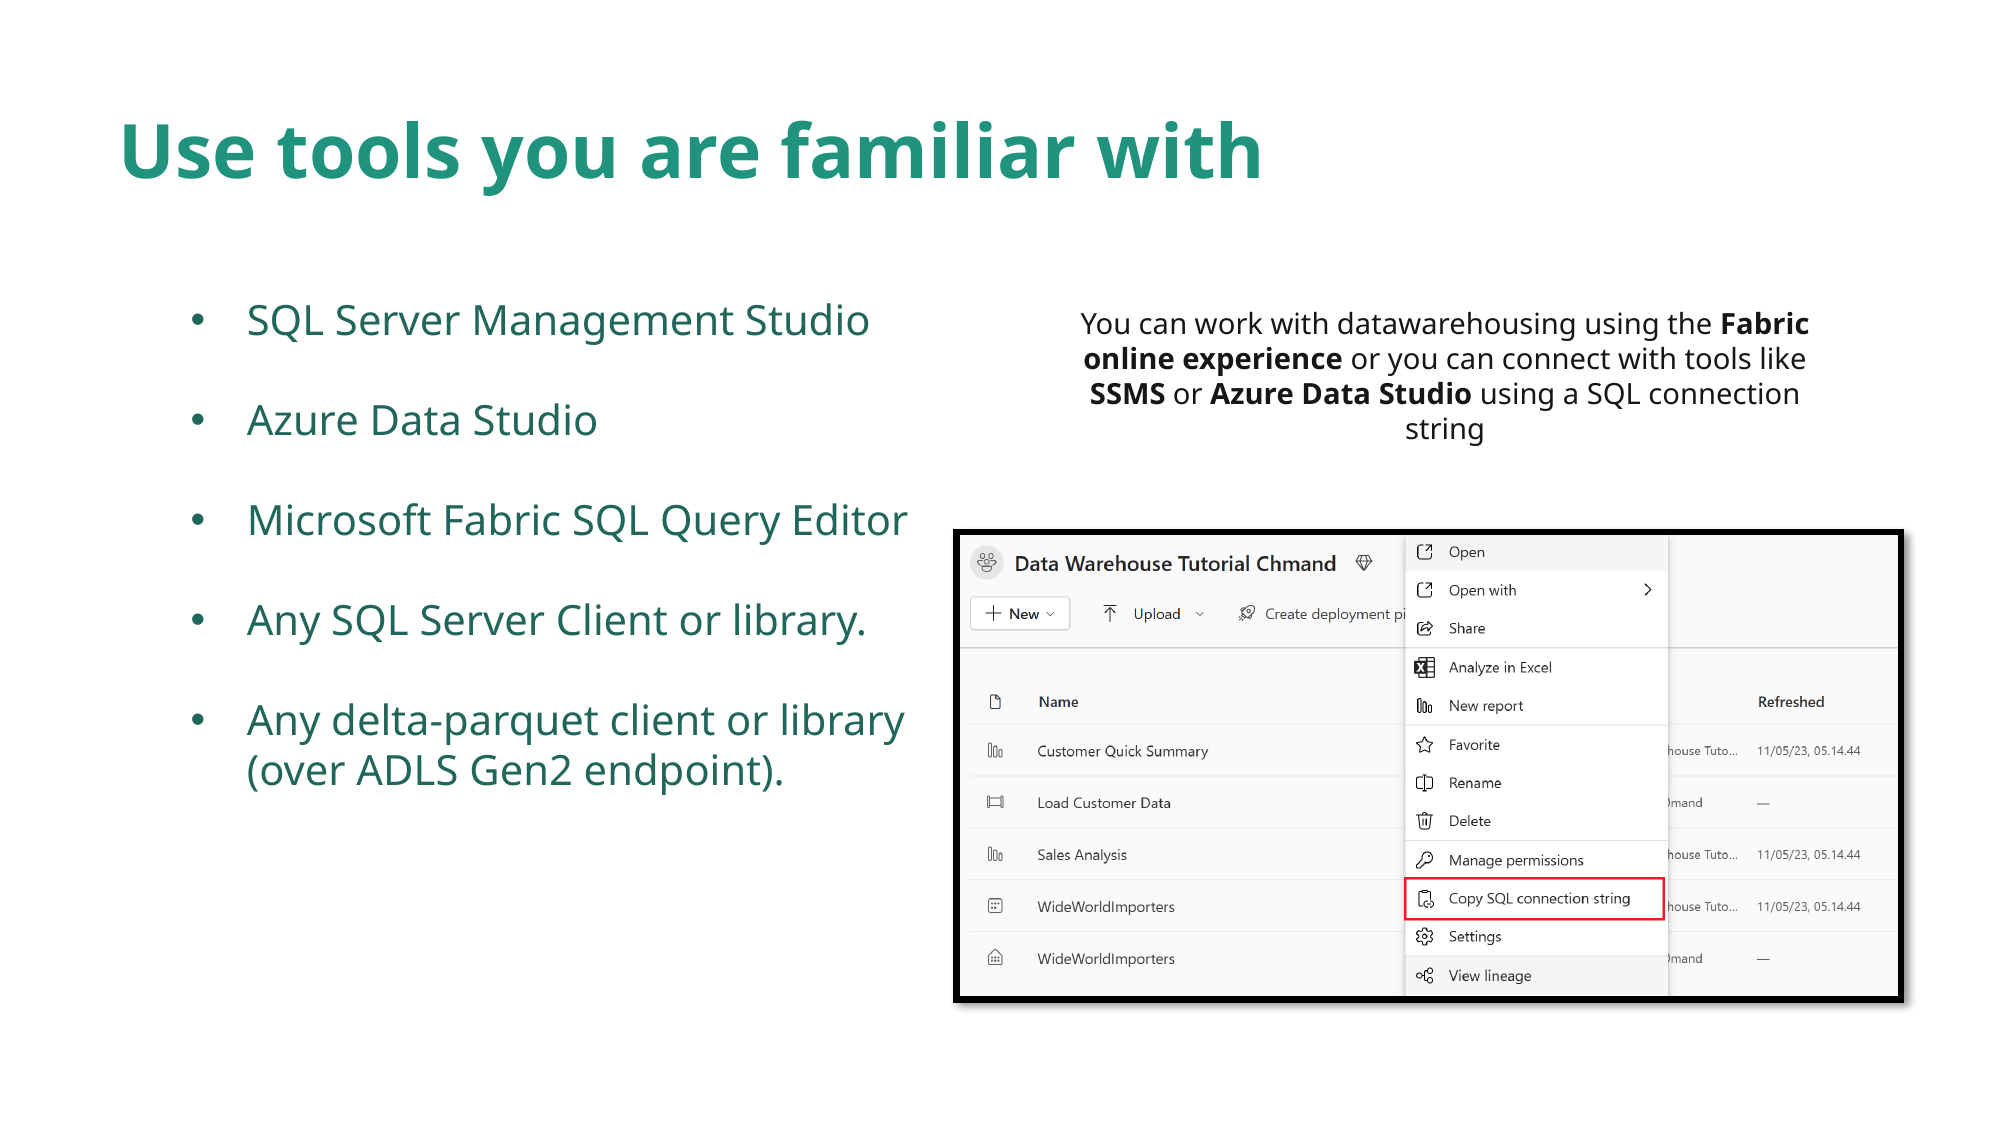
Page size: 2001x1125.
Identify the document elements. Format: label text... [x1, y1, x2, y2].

text_box You can work with datawarehousing using the Fabric online experience or you can connect with tools like SSMS or Azure Data Studio using a SQL connection string [1032, 291, 1858, 458]
picture [959, 535, 1899, 997]
list Use tools you are familiar with [104, 106, 1868, 198]
text_box SQL Server Management Studio Azure Data Studio Microsoft Fabric SQL Query Editor Any SQL Server Client or library. Any delta-parquet client or library (over ADLS Gen2 endpoint). [190, 293, 1283, 845]
